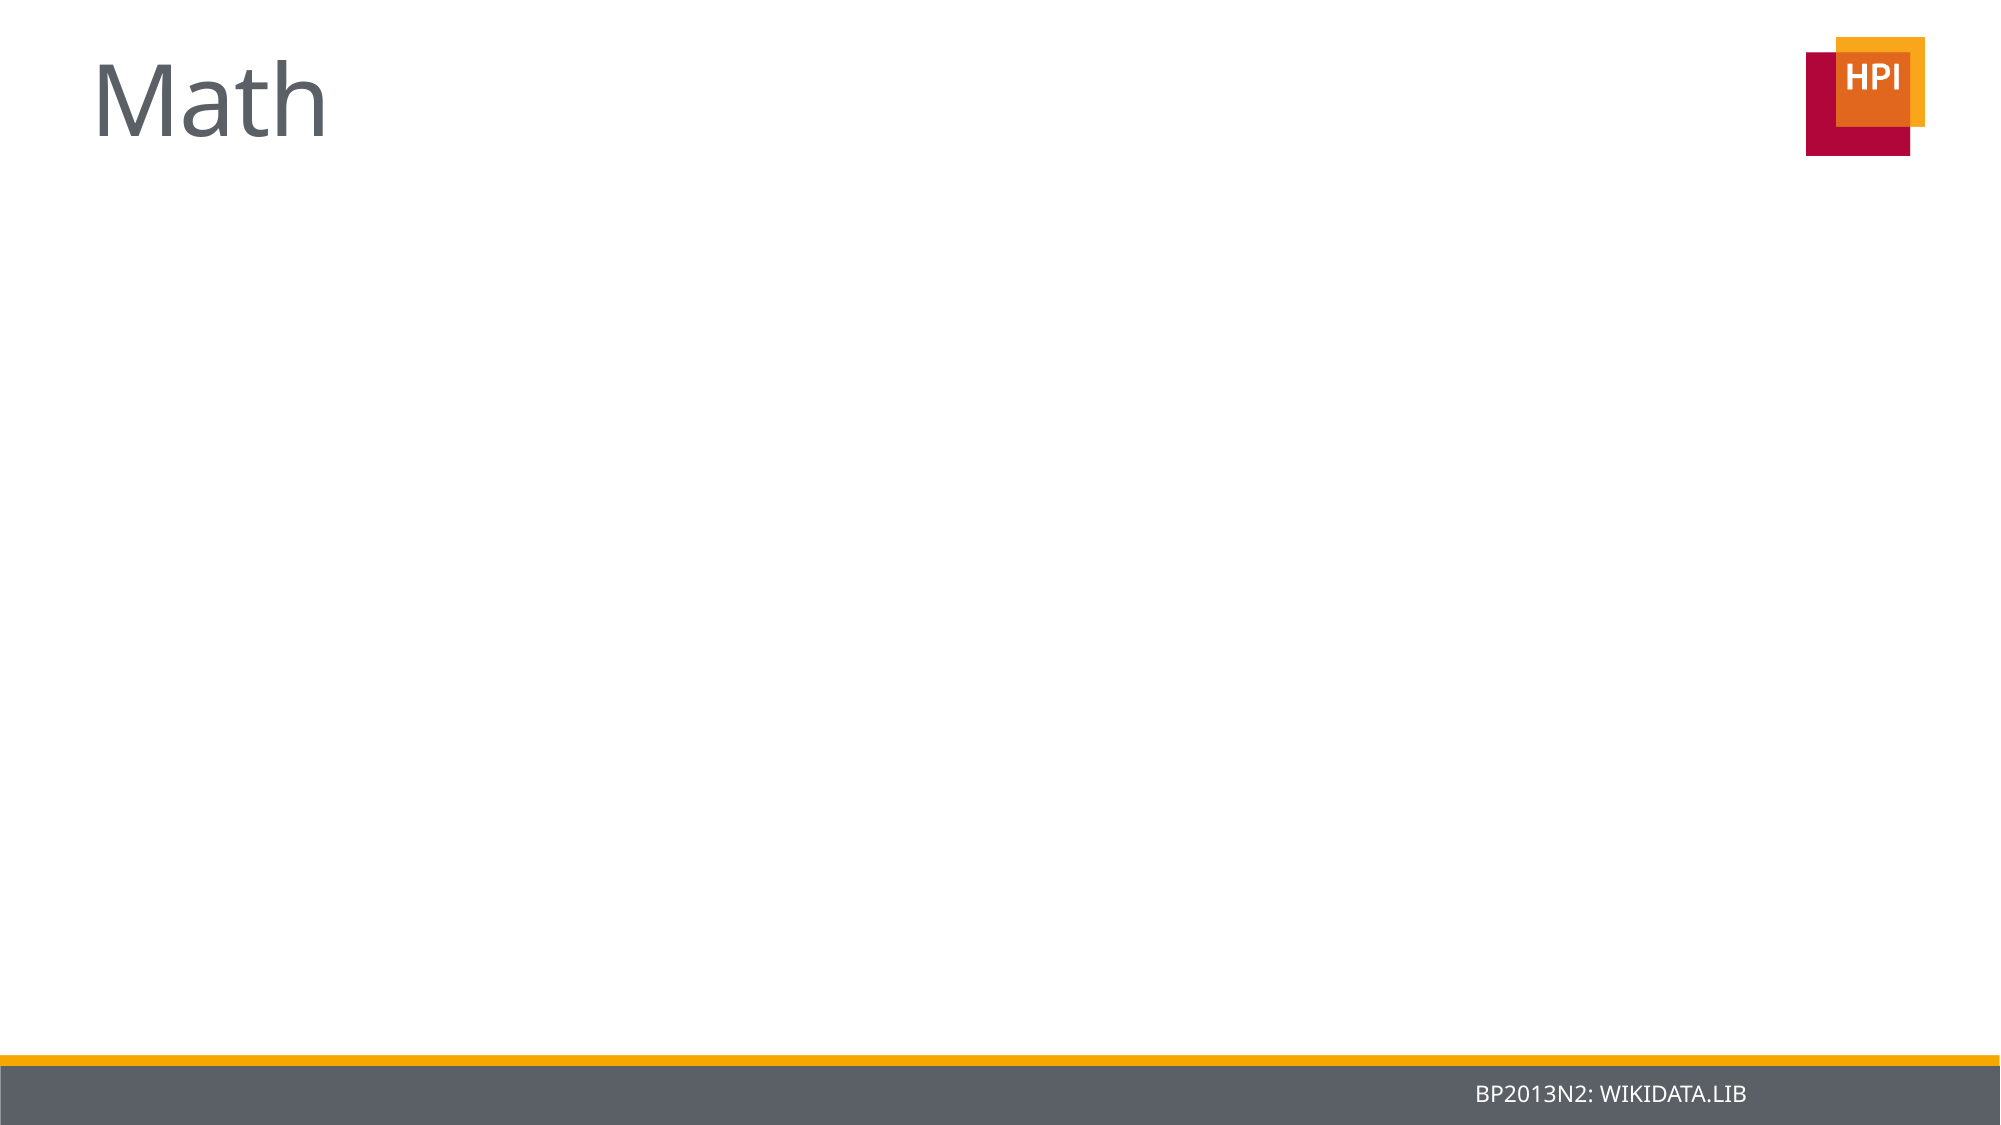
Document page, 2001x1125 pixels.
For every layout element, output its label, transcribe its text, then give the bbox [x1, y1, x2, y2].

picture [1806, 37, 1925, 156]
title Math [75, 0, 1732, 165]
footer BP2013N2: WIKIDATA.LIB [238, 1065, 1763, 1125]
